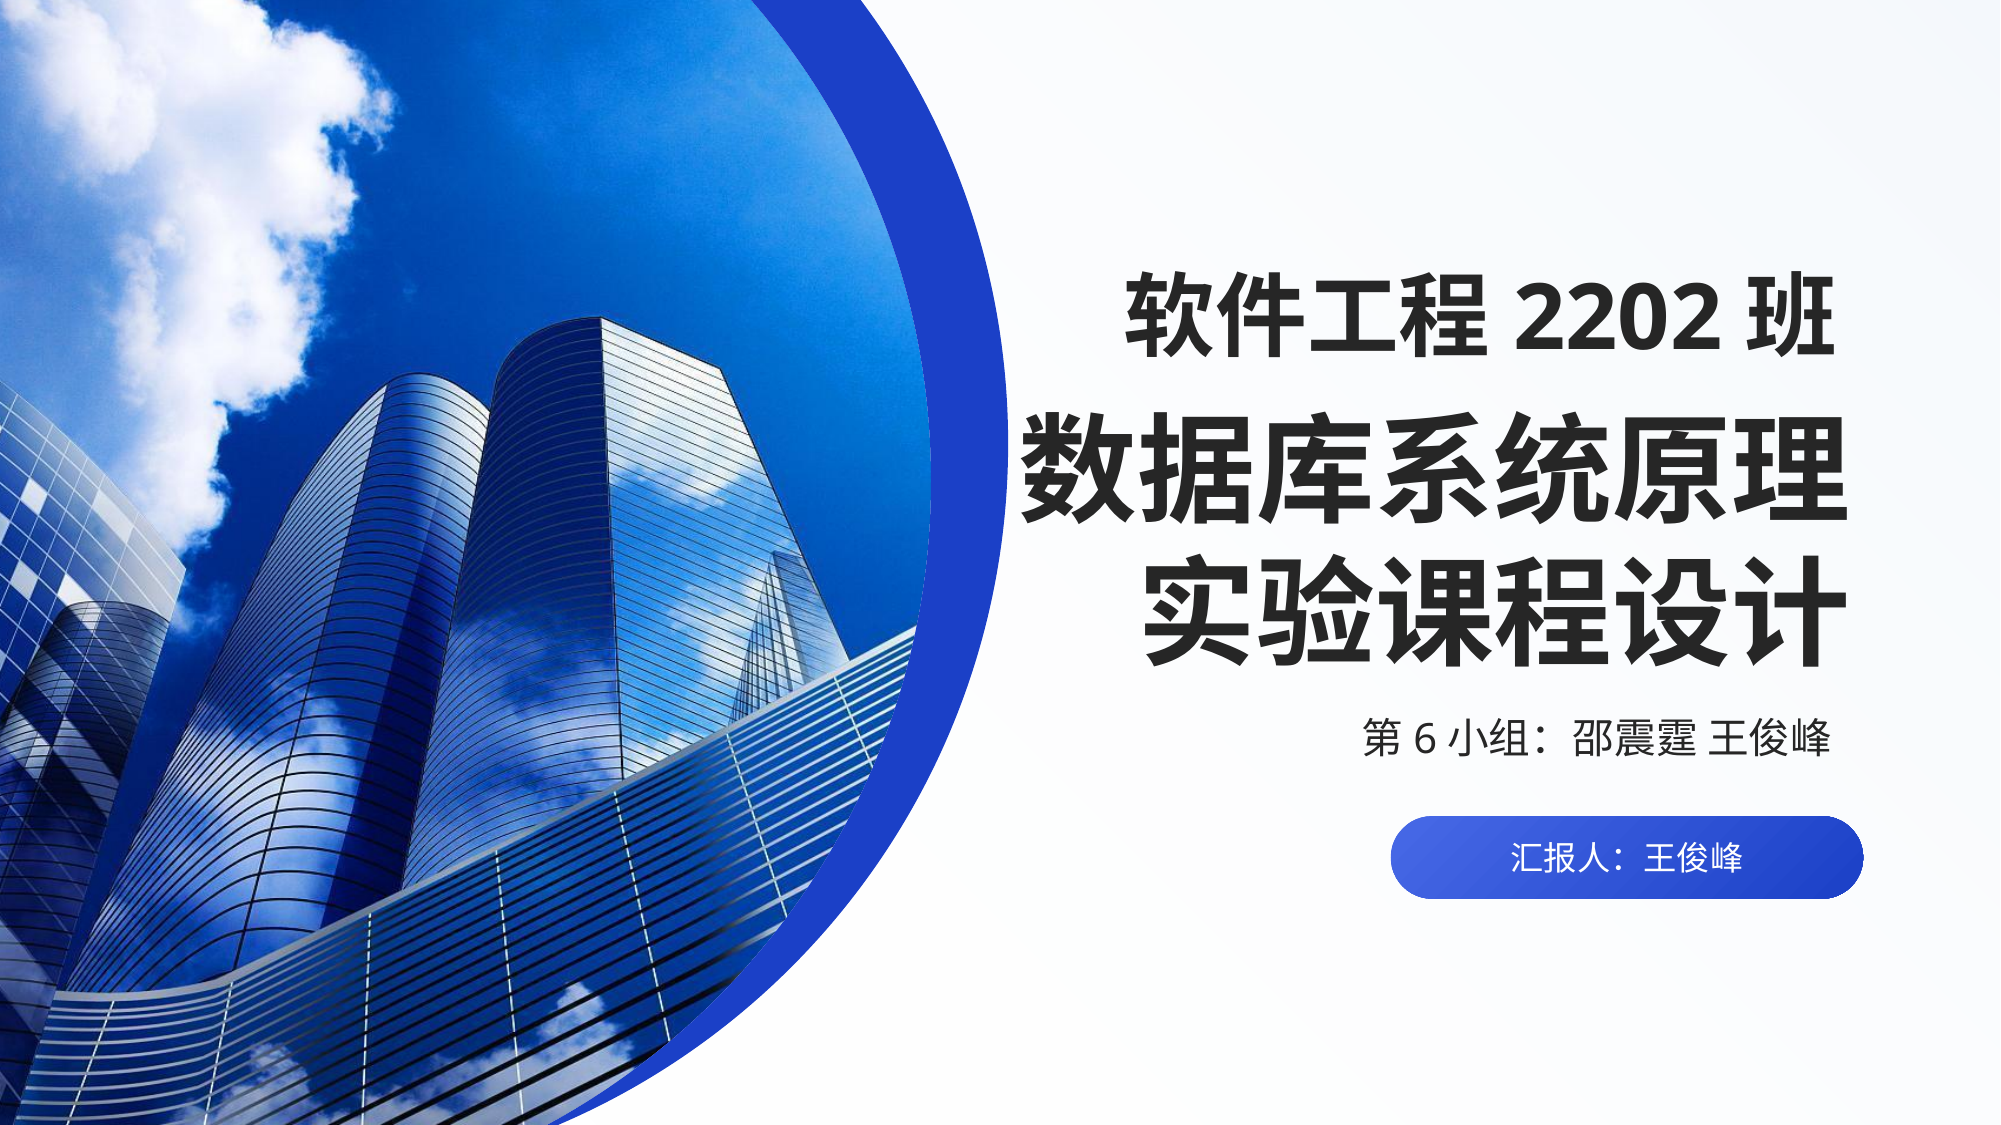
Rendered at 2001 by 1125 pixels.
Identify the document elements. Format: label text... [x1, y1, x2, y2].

subtitle 第6小组：邵震霆 王俊峰 [981, 696, 1846, 800]
title 数据库系统原理实验课程设计 [1013, 384, 1863, 690]
picture [0, 0, 931, 1125]
text_box 汇报人：王俊峰 [1390, 816, 1864, 899]
list 软件工程2202班 [1060, 112, 1851, 368]
